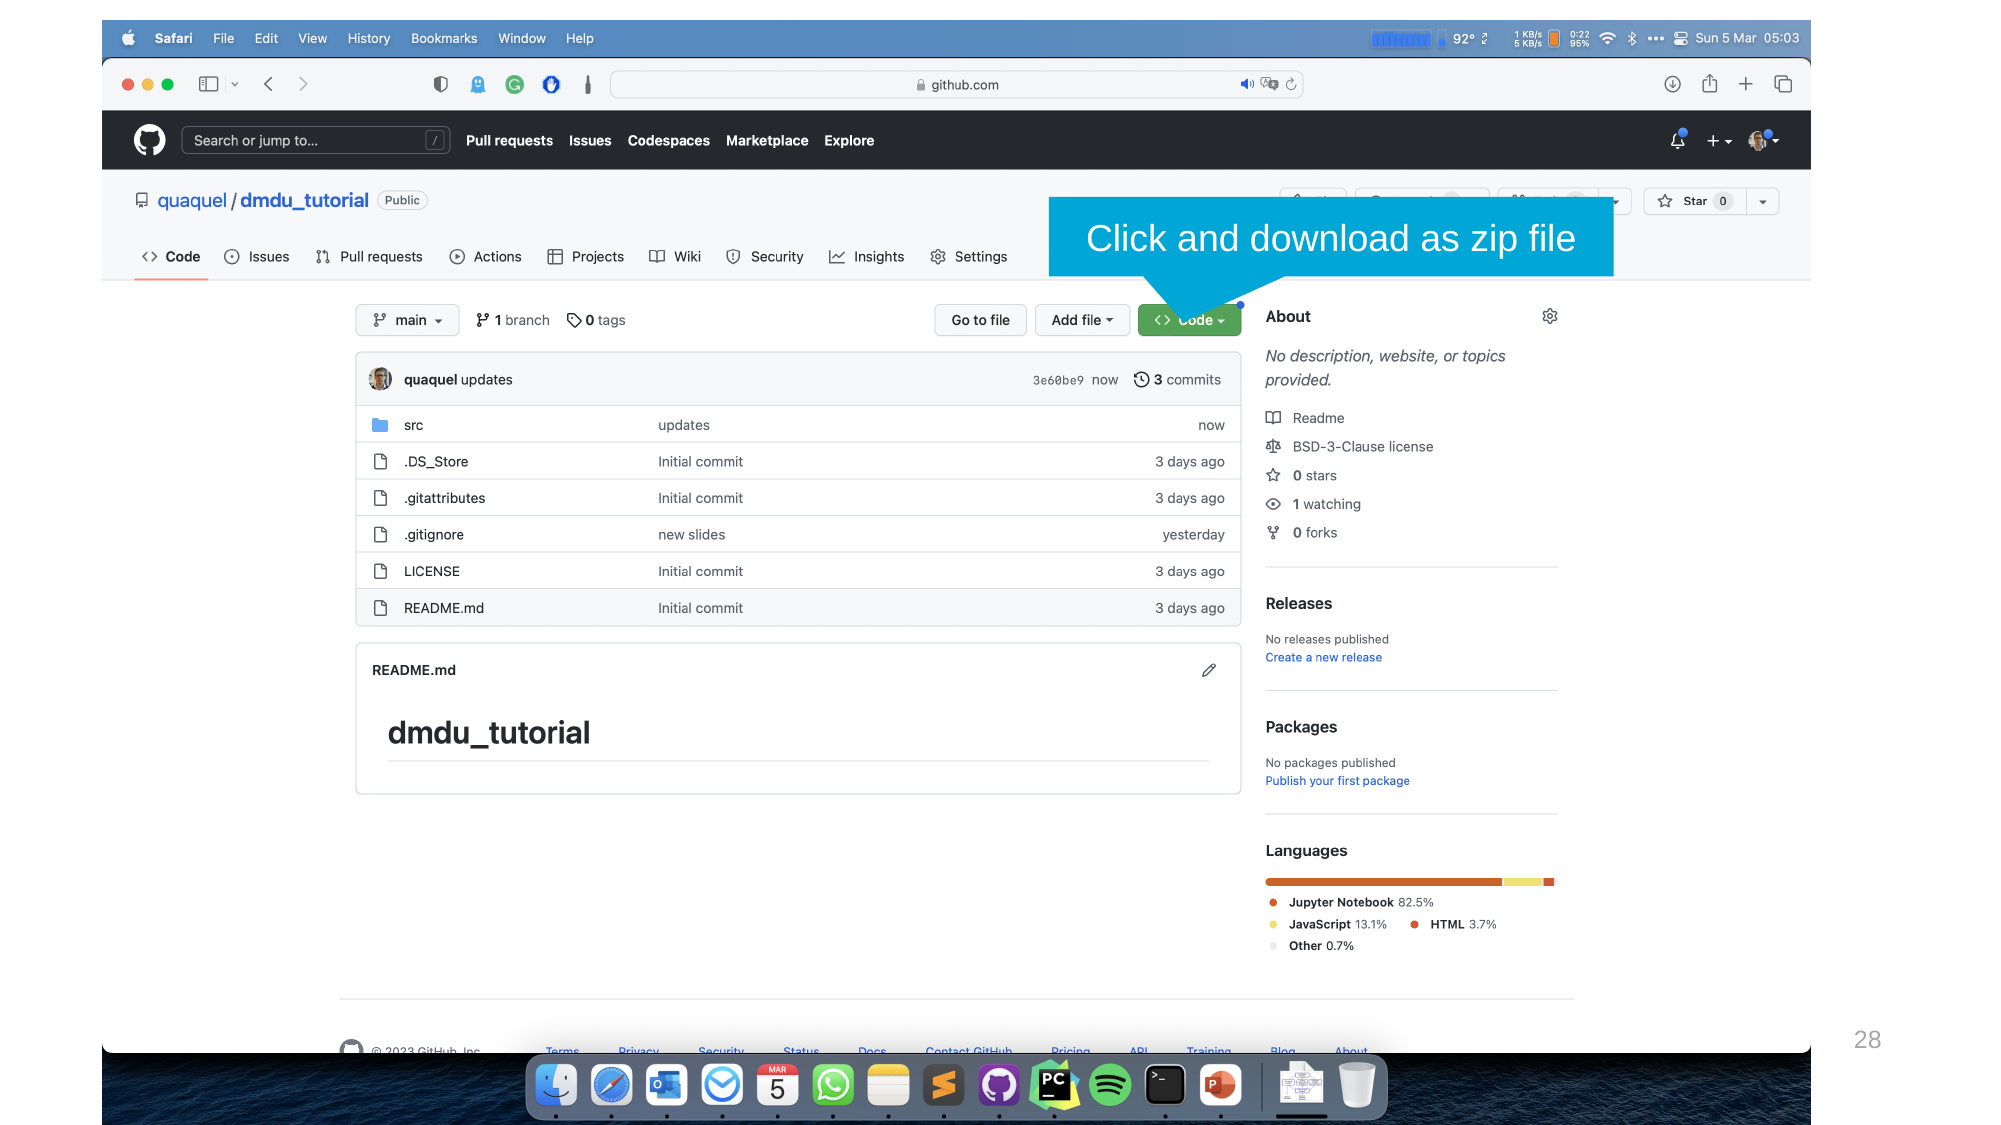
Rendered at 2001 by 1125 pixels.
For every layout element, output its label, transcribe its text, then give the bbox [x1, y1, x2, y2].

slide_number 28 [1811, 1008, 1882, 1069]
picture [102, 20, 1811, 1125]
